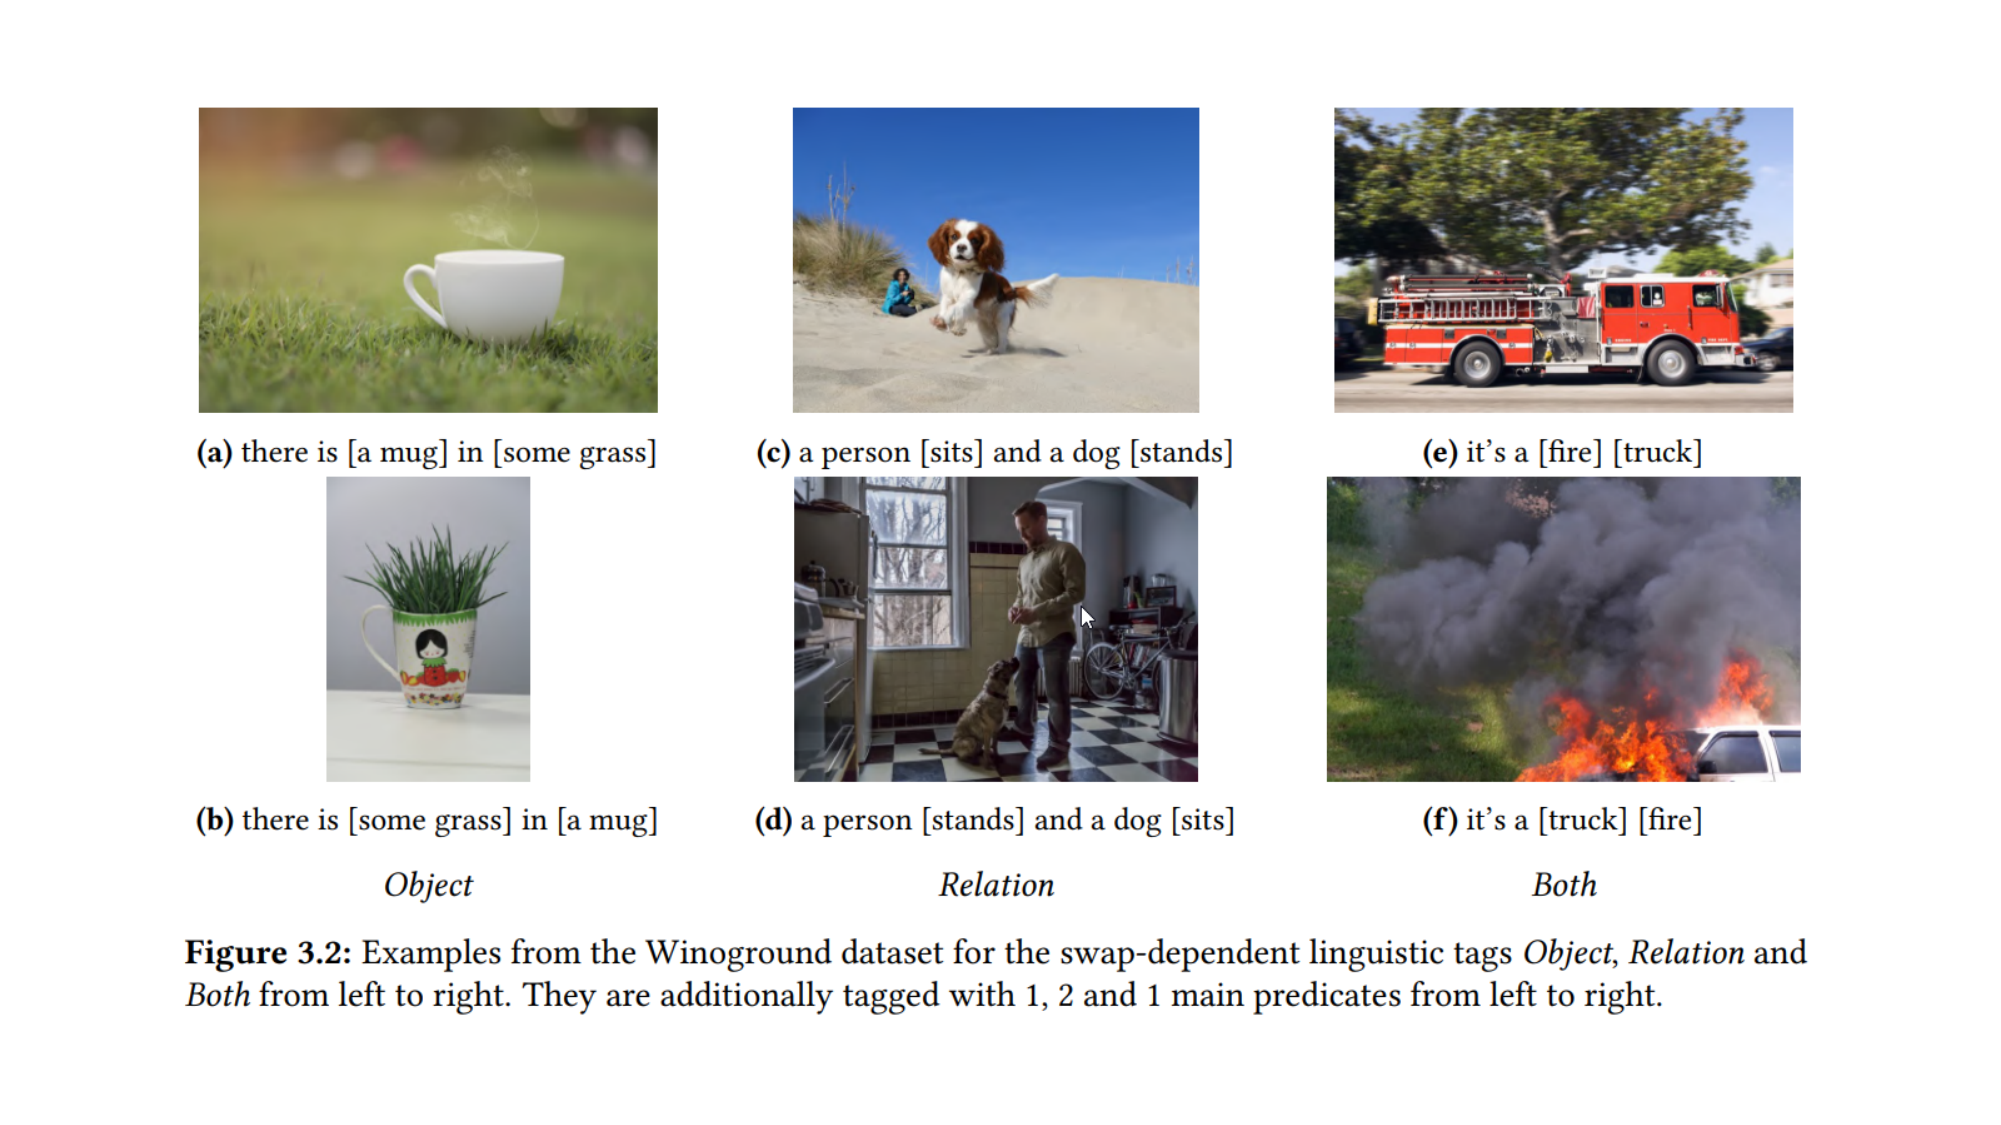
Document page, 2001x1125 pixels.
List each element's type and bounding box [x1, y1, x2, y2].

picture [174, 94, 1826, 1031]
